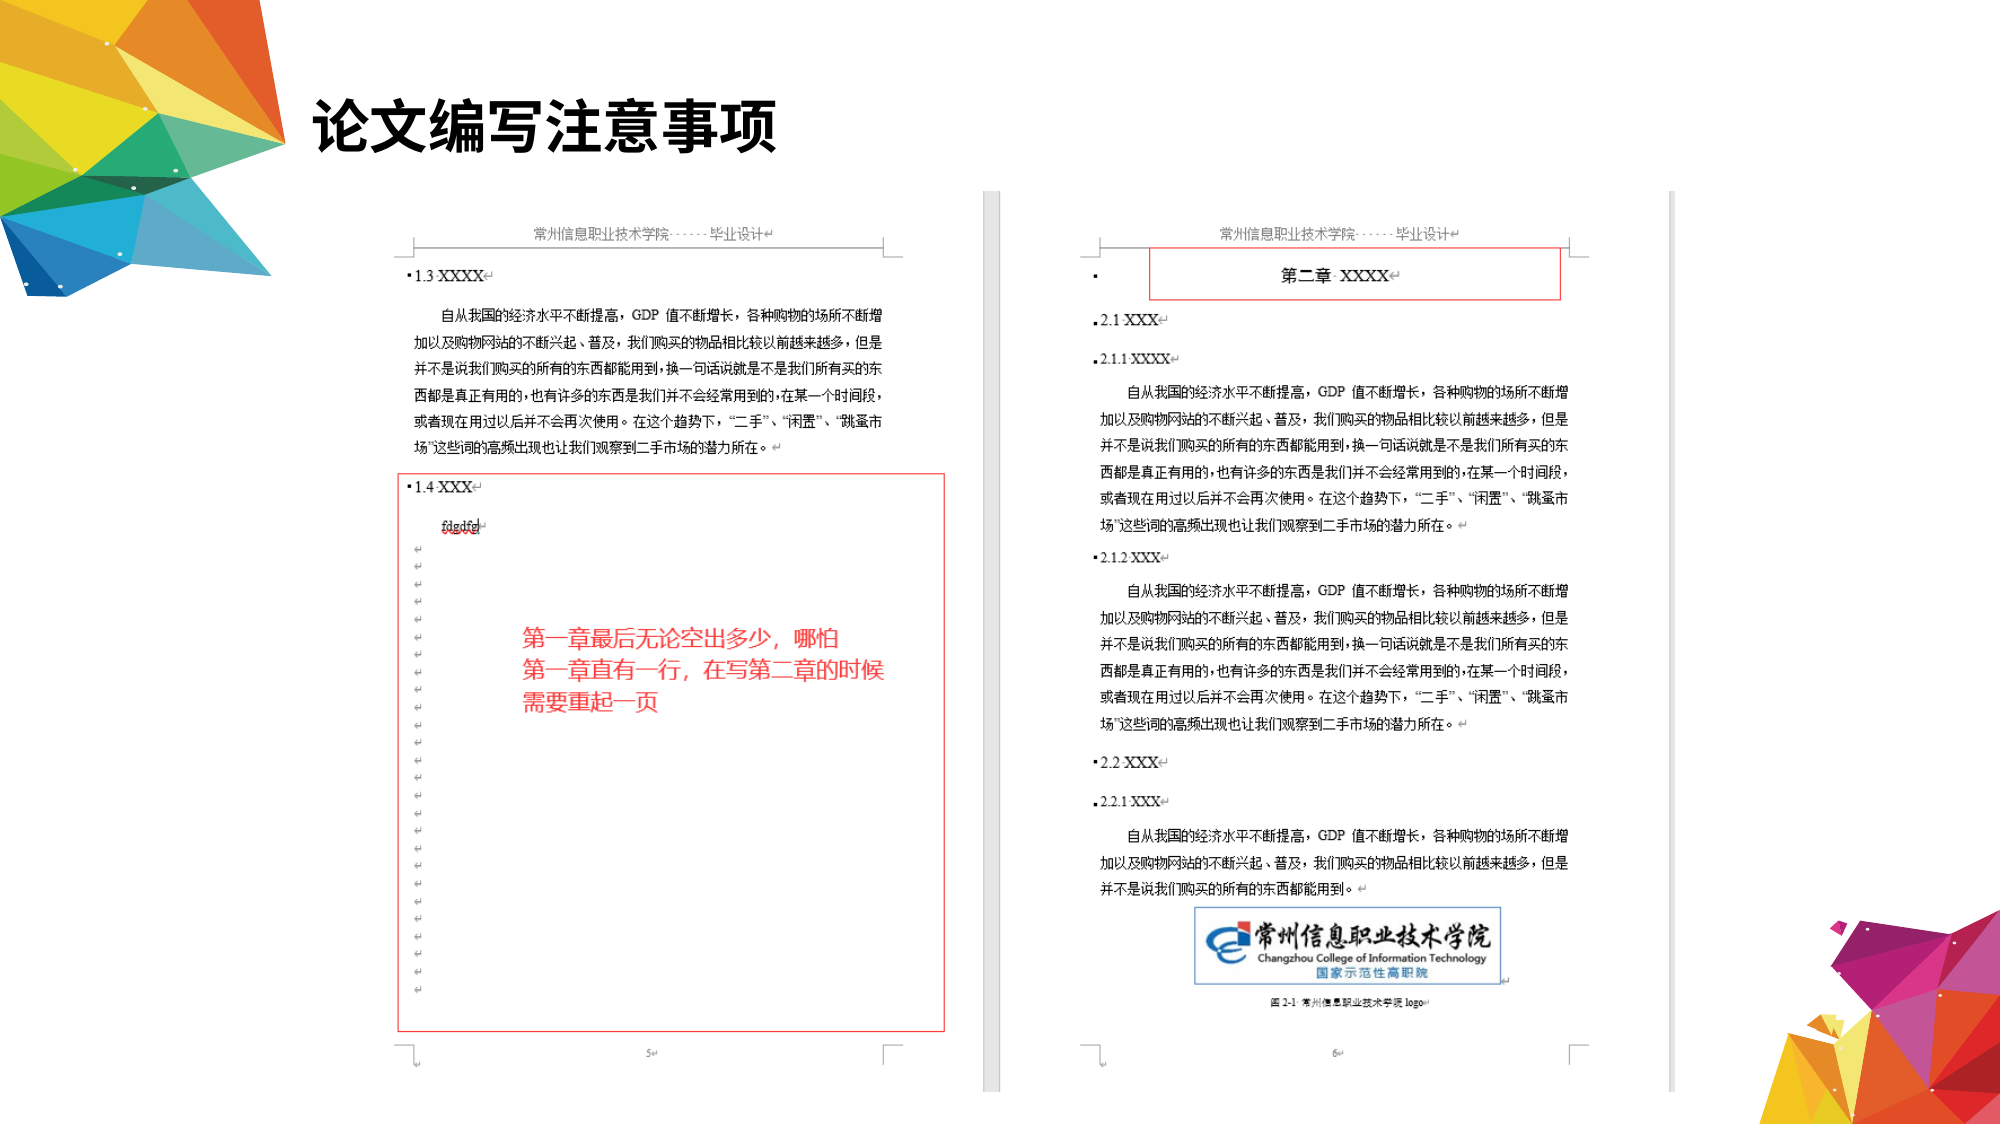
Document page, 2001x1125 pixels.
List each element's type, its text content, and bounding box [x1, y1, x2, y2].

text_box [0, 5, 292, 292]
picture [330, 190, 1675, 1092]
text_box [1772, 896, 1987, 1125]
text_box 论文编写注意事项 [297, 83, 1024, 168]
